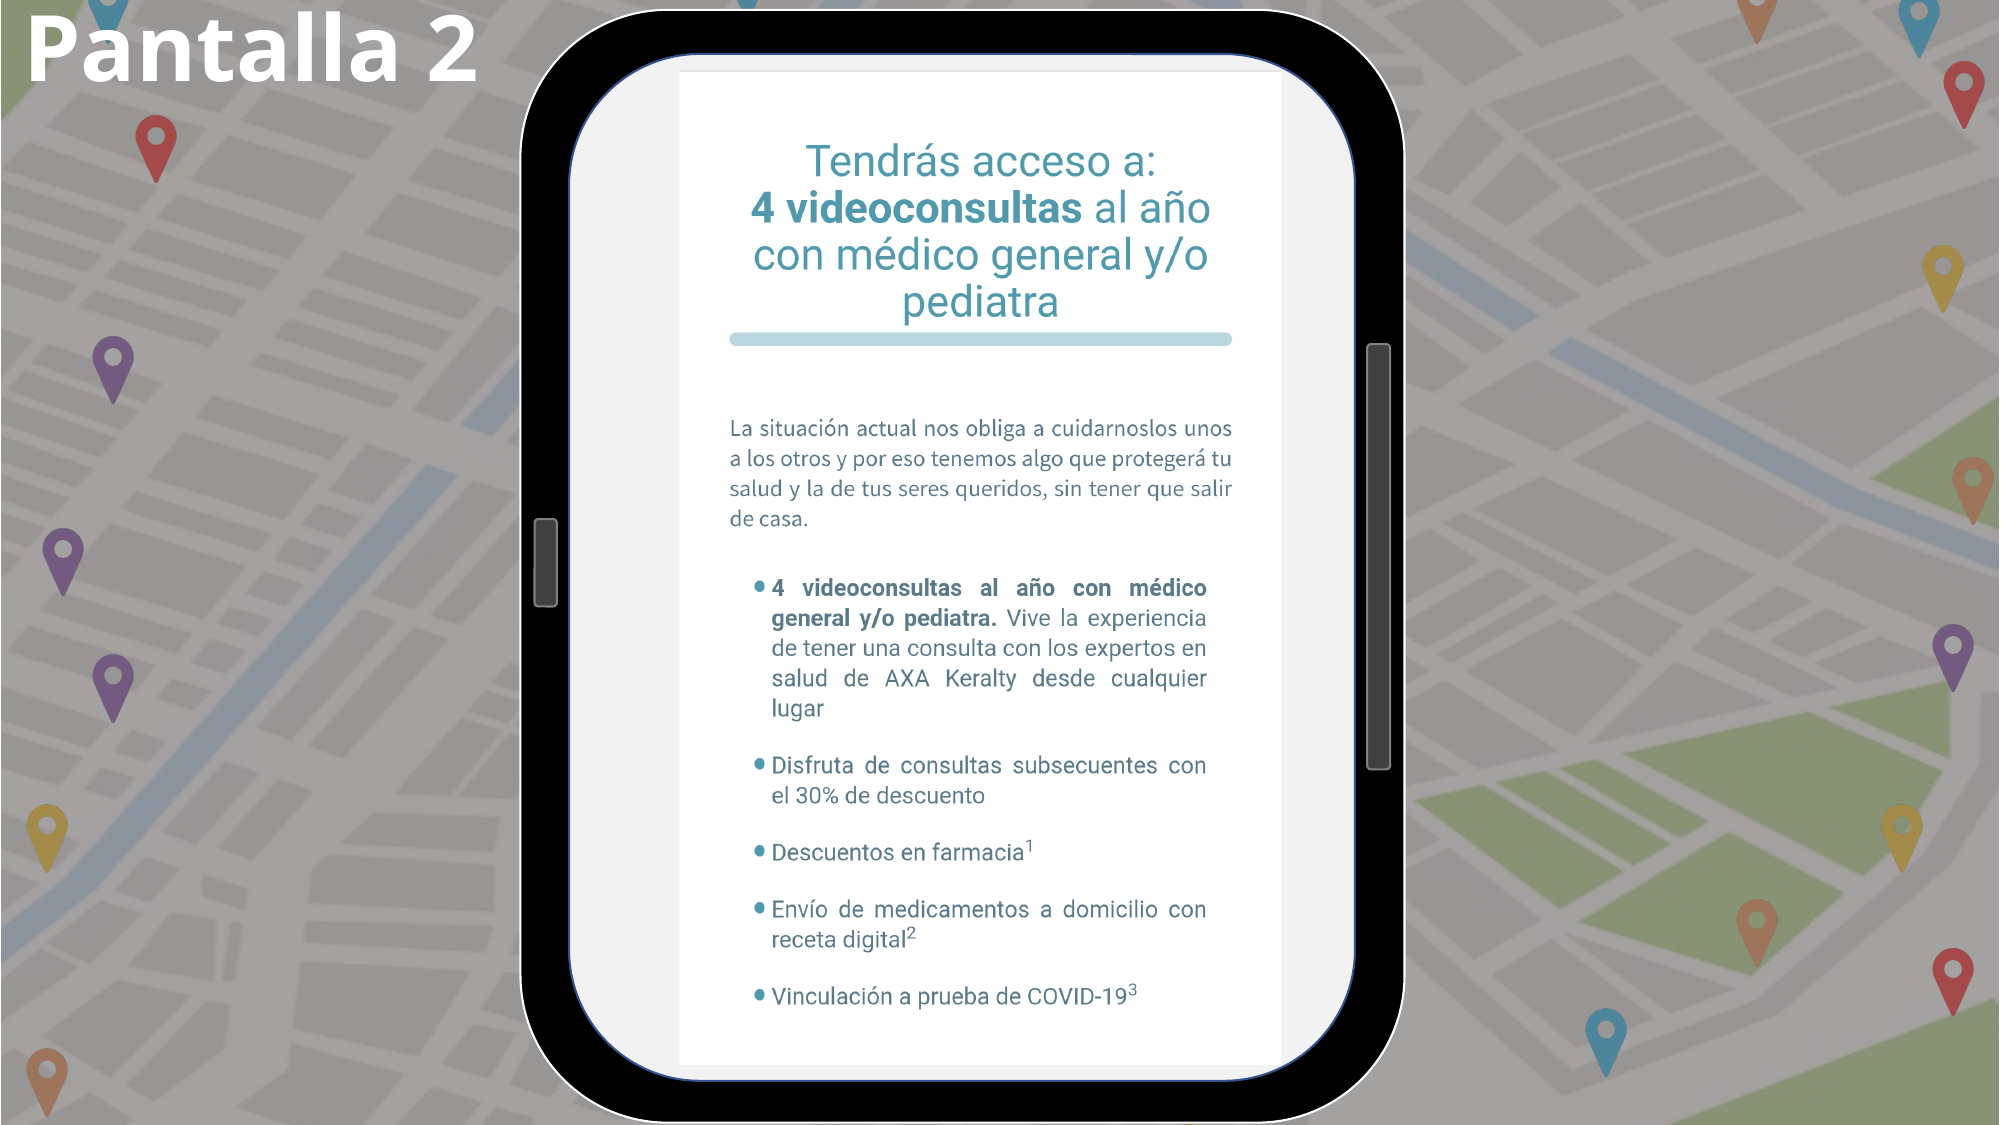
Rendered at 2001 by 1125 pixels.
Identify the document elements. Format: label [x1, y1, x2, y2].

text_box [520, 9, 1405, 1123]
text_box [0, 0, 2000, 1125]
